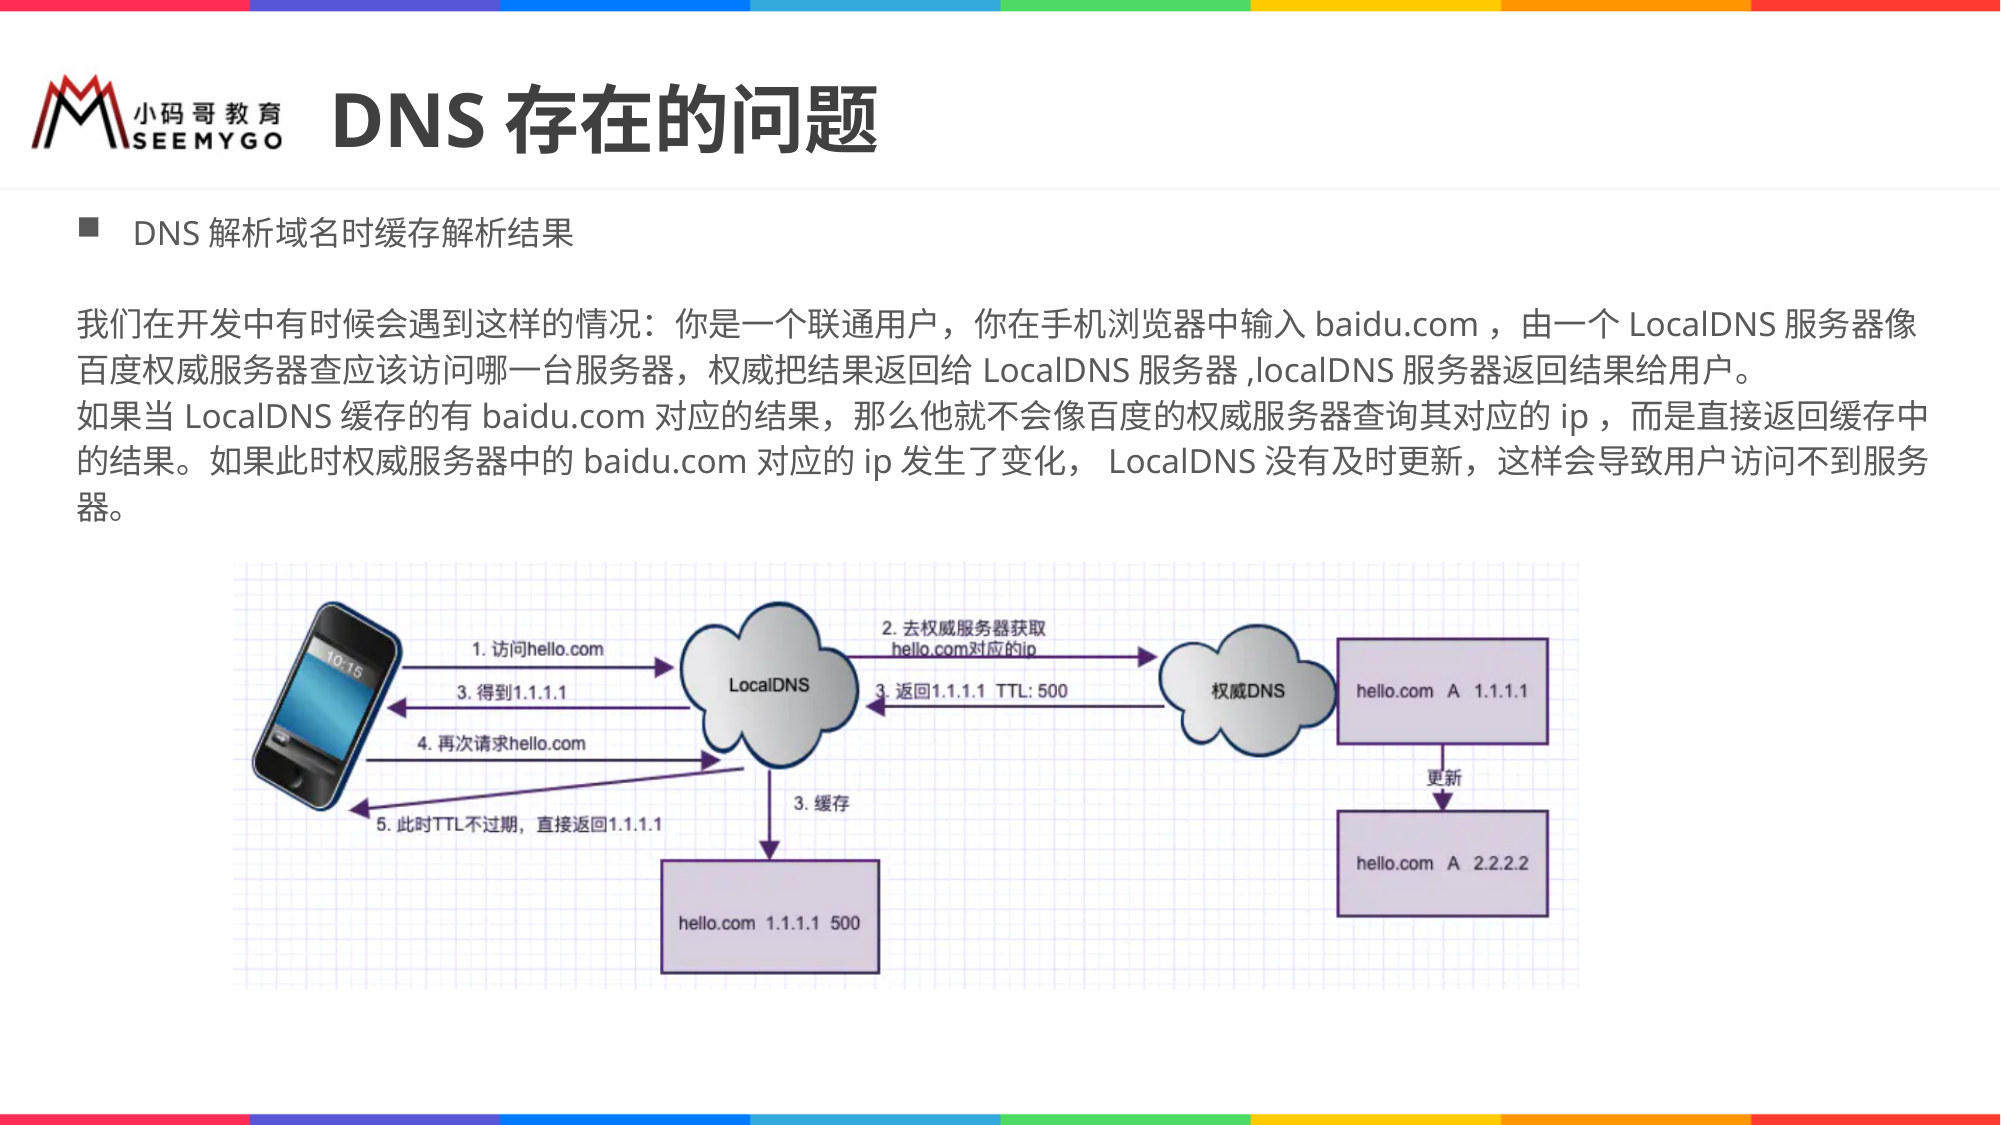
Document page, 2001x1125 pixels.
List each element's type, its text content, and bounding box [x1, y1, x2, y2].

text_box DNS解析域名时缓存解析结果 我们在开发中有时候会遇到这样的情况：你是一个联通用户，你在手机浏览器中输入baidu.com，由一个LocalDNS服务器像百度权威服务器查应该访问哪一台服务器，权威把结果返回给LocalDNS服务器,localDNS服务器返回结果给用户。 如果当LocalDNS缓存的有baidu.com对应的结果，那么他就不会像百度的权威服务器查询其对应的ip，而是直接返回缓存中的结果。如果此时权威服务器中的baidu.com对应的ip发生了变化，LocalDNS没有及时更新，这样会导致用户访问不到服务器。 [61, 198, 1949, 680]
picture [0, 0, 2001, 1125]
title DNS存在的问题 [314, 64, 1968, 182]
